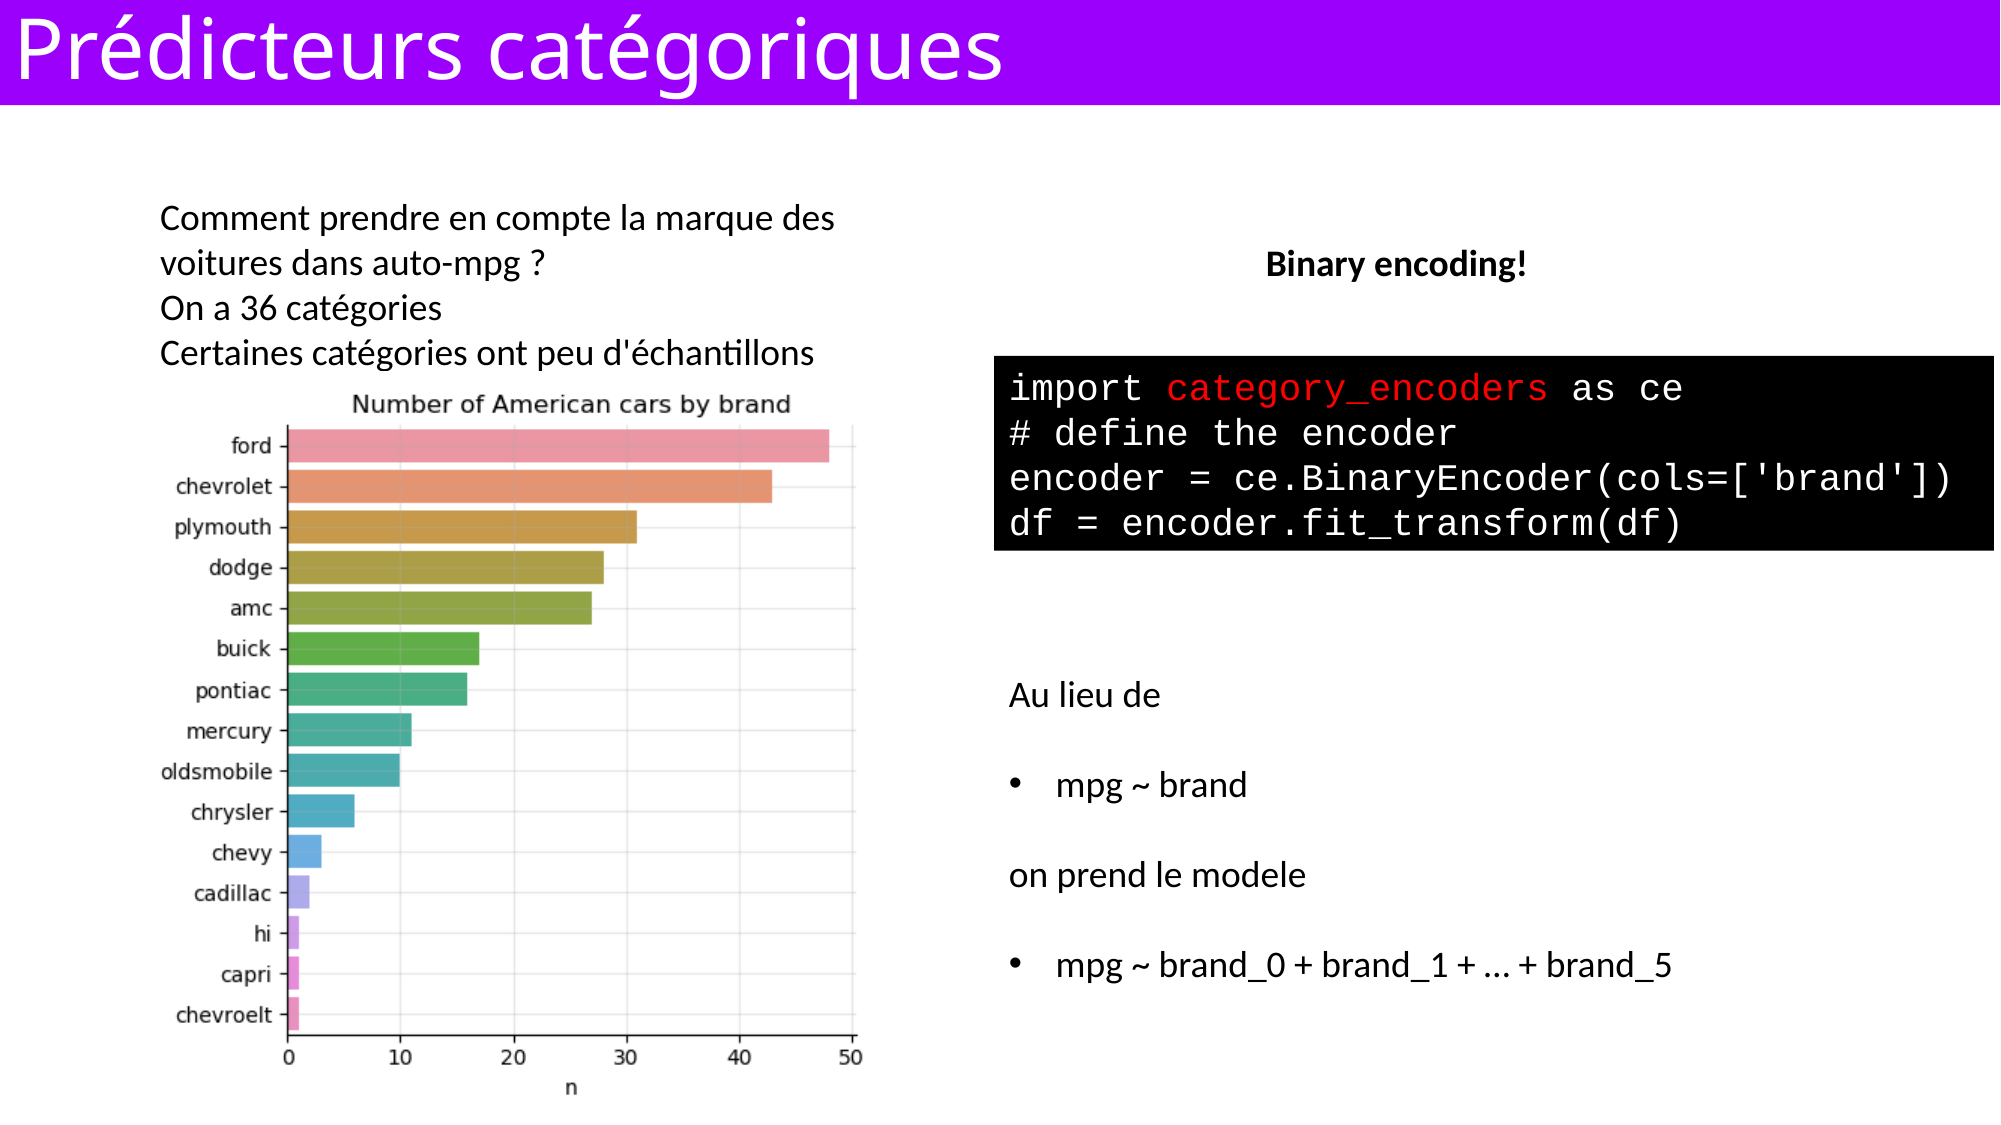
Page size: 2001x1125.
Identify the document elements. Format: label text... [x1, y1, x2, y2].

text_box import category_encoders as ce # define the encoder encoder = ce.BinaryEncoder(cols=['brand']) df = encoder.fit_transform(df) [994, 355, 1994, 551]
text_box Au lieu de mpg ~ brand on prend le modele mpg ~ brand_0 + brand_1 + … + brand_5 [994, 662, 1994, 992]
picture [137, 371, 888, 1122]
text_box Prédicteurs catégoriques [0, 0, 2000, 106]
text_box Comment prendre en compte la marque des voitures dans auto-mpg ? On a 36 catégories Certaines catégories ont peu d'échantillons [145, 186, 935, 381]
text_box Binary encoding! [1251, 231, 1544, 292]
